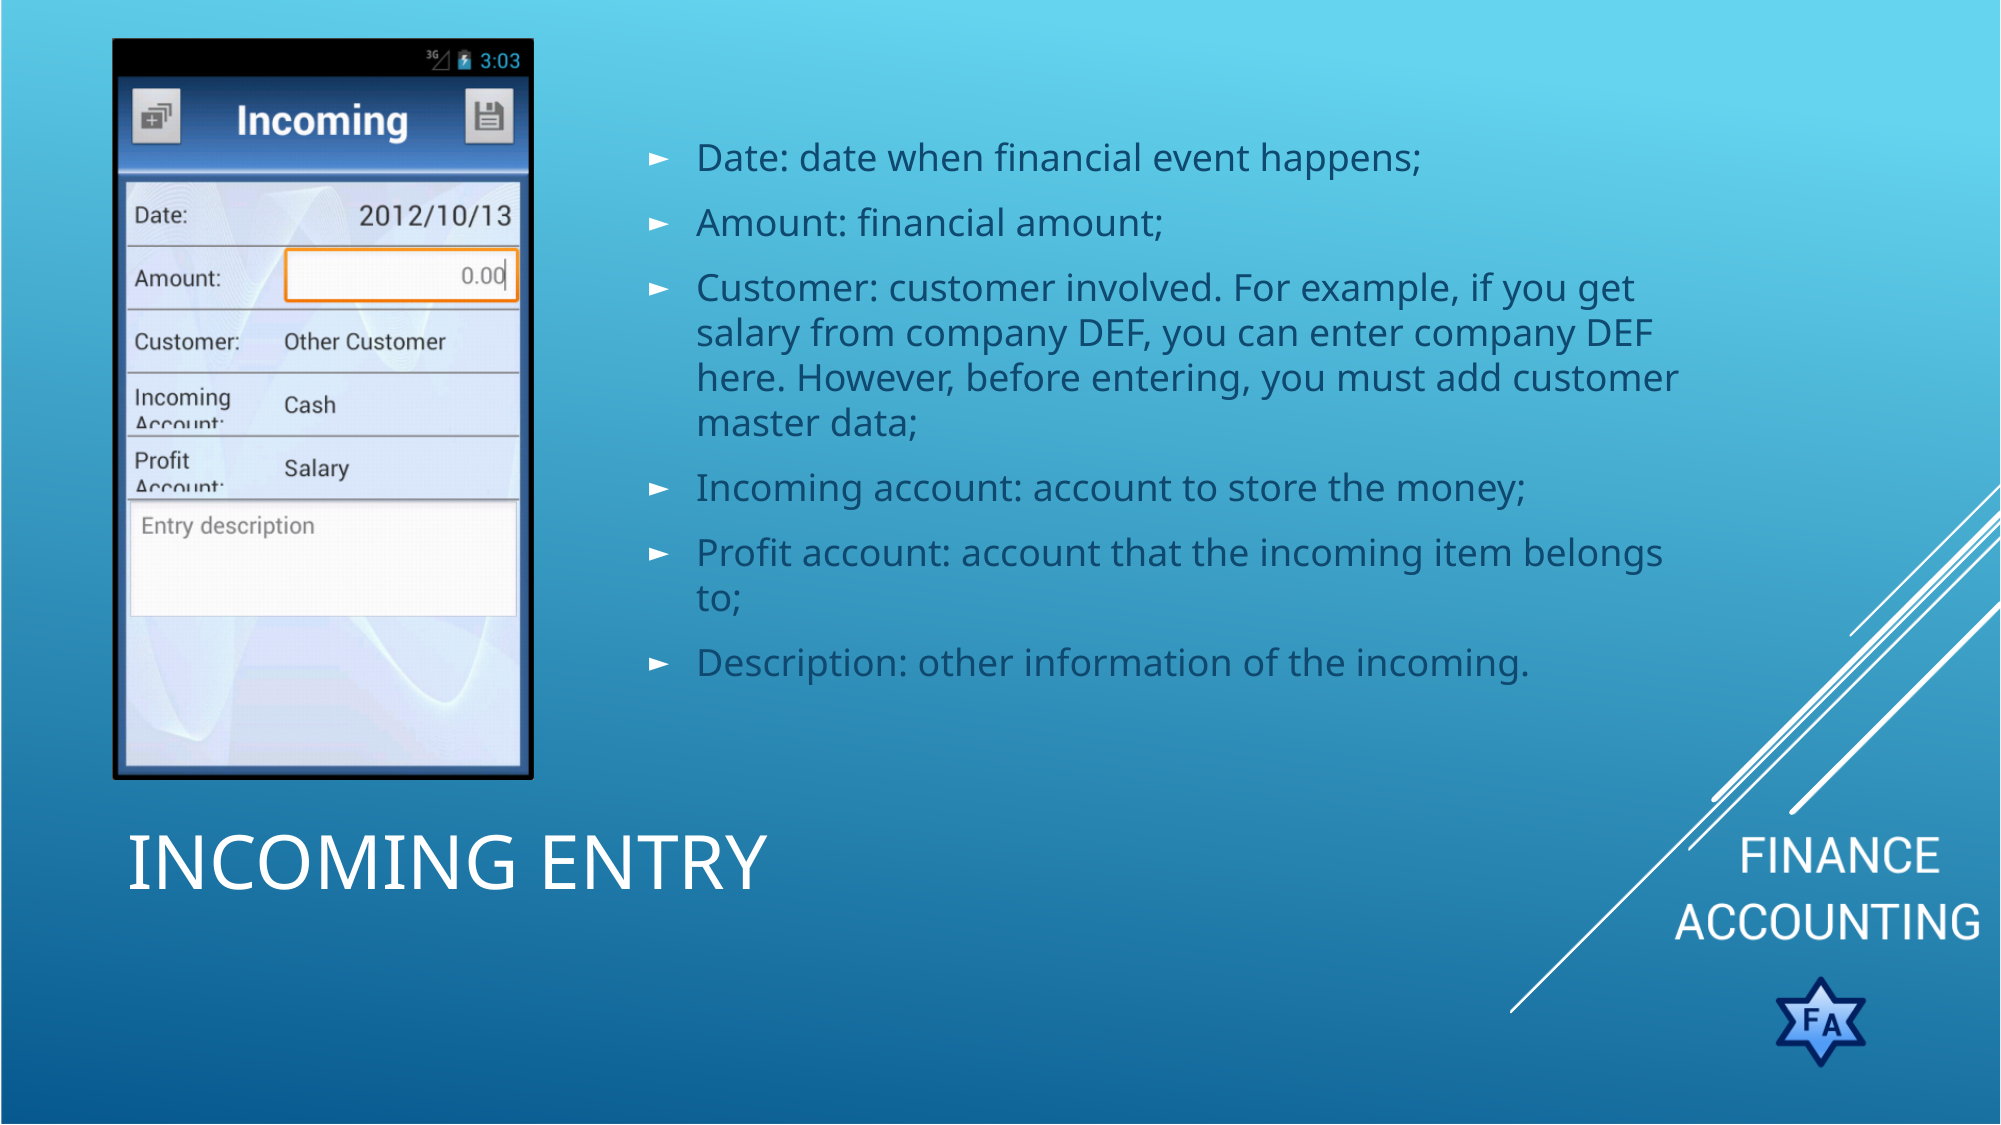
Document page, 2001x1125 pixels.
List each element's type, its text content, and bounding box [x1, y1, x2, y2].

title Incoming Entry [112, 736, 1513, 984]
picture [0, 0, 2001, 1125]
list Date: date when financial event happens; Amount: financial amount; Customer: customer involved. For example, if you get salary from company DEF, you can enter company DEF here. However, before entering, you must add customer master data; Incoming account: account to store the money; Profit account: account that the incoming item belongs to; Description: other information of the incoming. [634, 38, 1714, 780]
